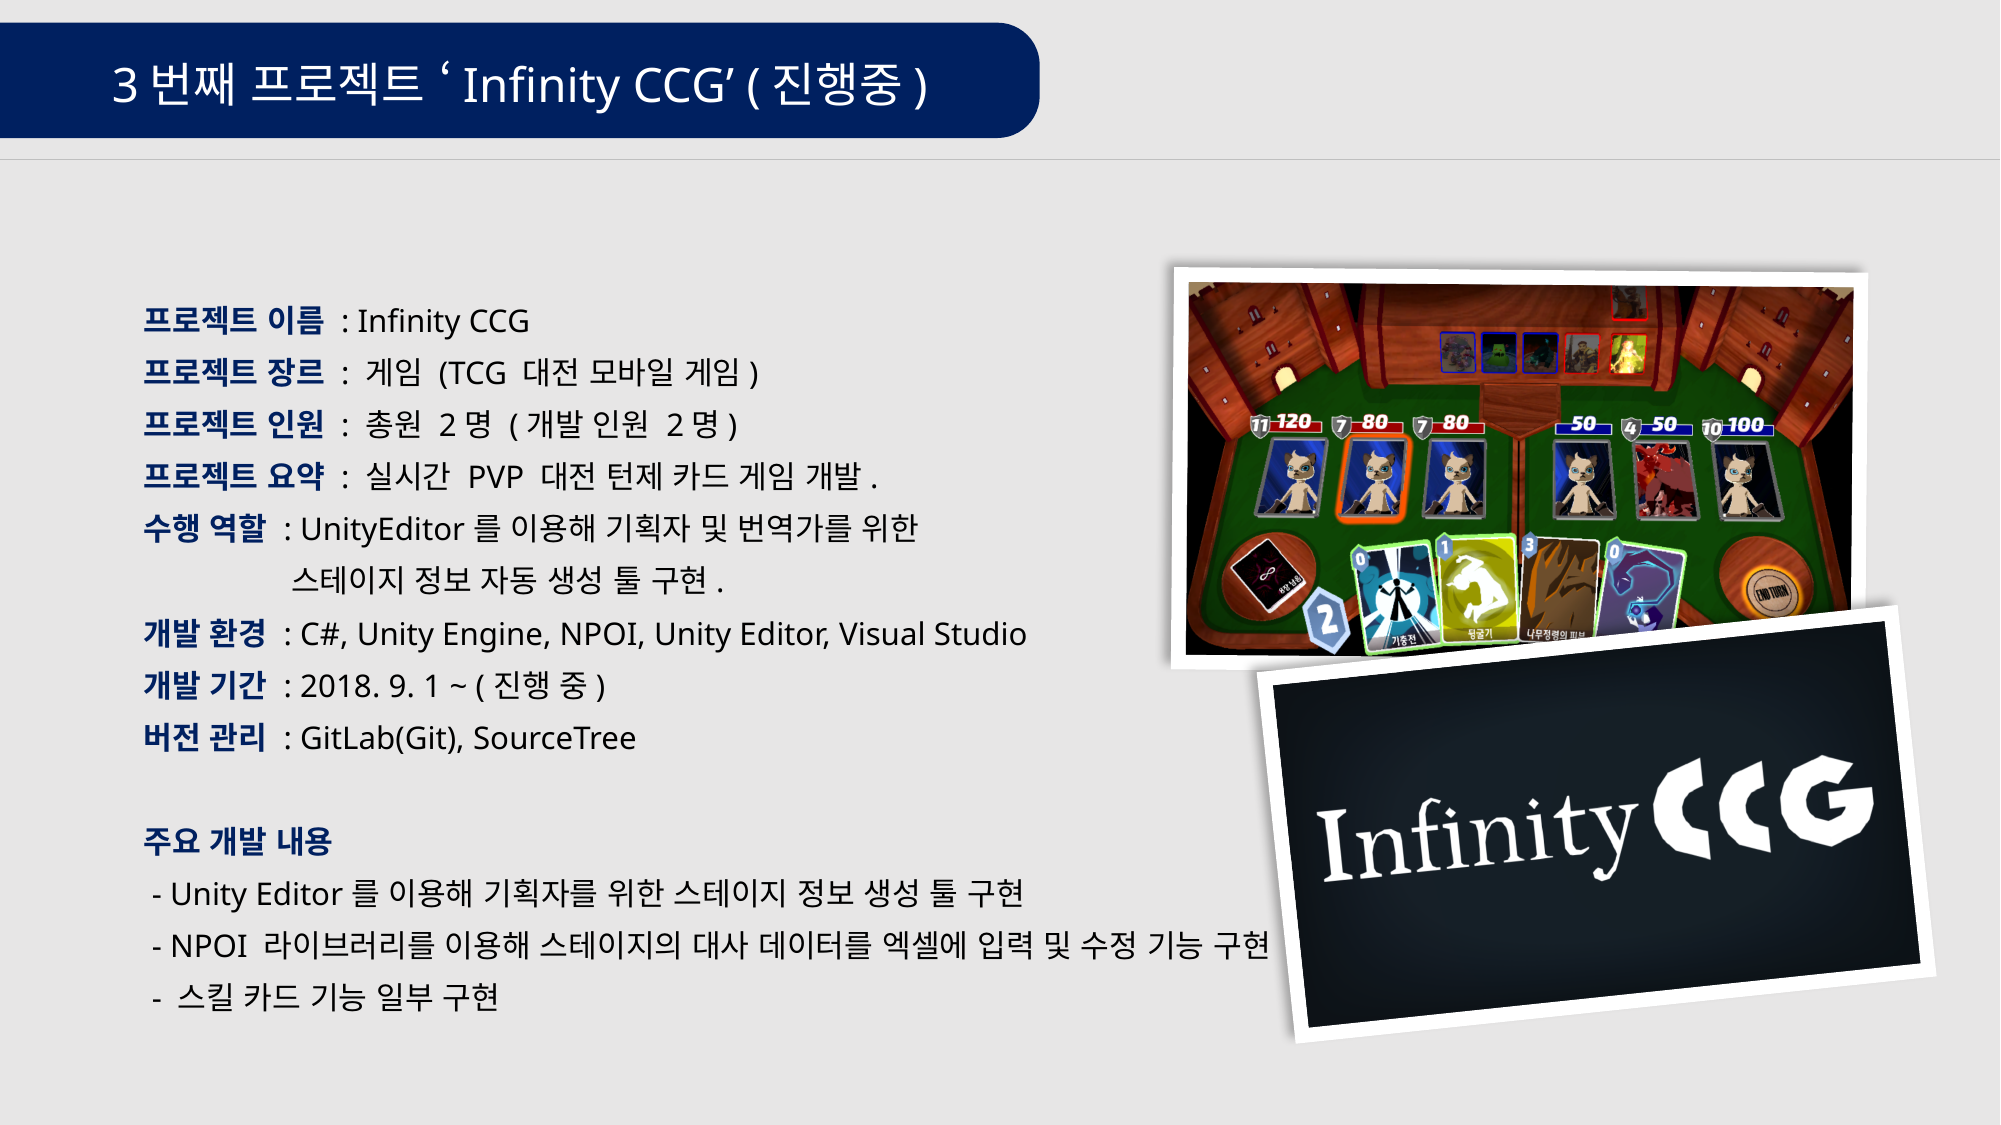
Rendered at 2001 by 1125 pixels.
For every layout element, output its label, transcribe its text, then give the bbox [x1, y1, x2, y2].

text_box 프로젝트 이름 : Infinity CCG 프로젝트 장르 : 게임 (TCG 대전 모바일 게임) 프로젝트 인원 : 총원 2명 (개발 인원 2명) 프로젝트 요약 : 실시간 PVP 대전 턴제 카드 게임 개발. 수행 역할 : UnityEditor를 이용해 기획자 및 번역가를 위한 스테이지 정보 자동 생성 툴 구현. 개발 환경 : C#, Unity Engine, NPOI, Unity Editor, Visual Studio 개발 기간 : 2018. 9. 1 ~ (진행 중) 버전 관리 : GitLab(Git), SourceTree 주요 개발 내용 - Unity Editor를 이용해 기획자를 위한 스테이지 정보 생성 툴 구현 - NPOI 라이브러리를 이용해 스테이지의 대사 데이터를 엑셀에 입력 및 수정 기능 구현 - 스킬 카드 기능 일부 구현 [128, 279, 1281, 1024]
text_box [0, 21, 1041, 140]
text_box 3번째 프로젝트 ‘Infinity CCG’ (진행중) [59, 13, 981, 121]
picture [1186, 282, 1920, 1027]
